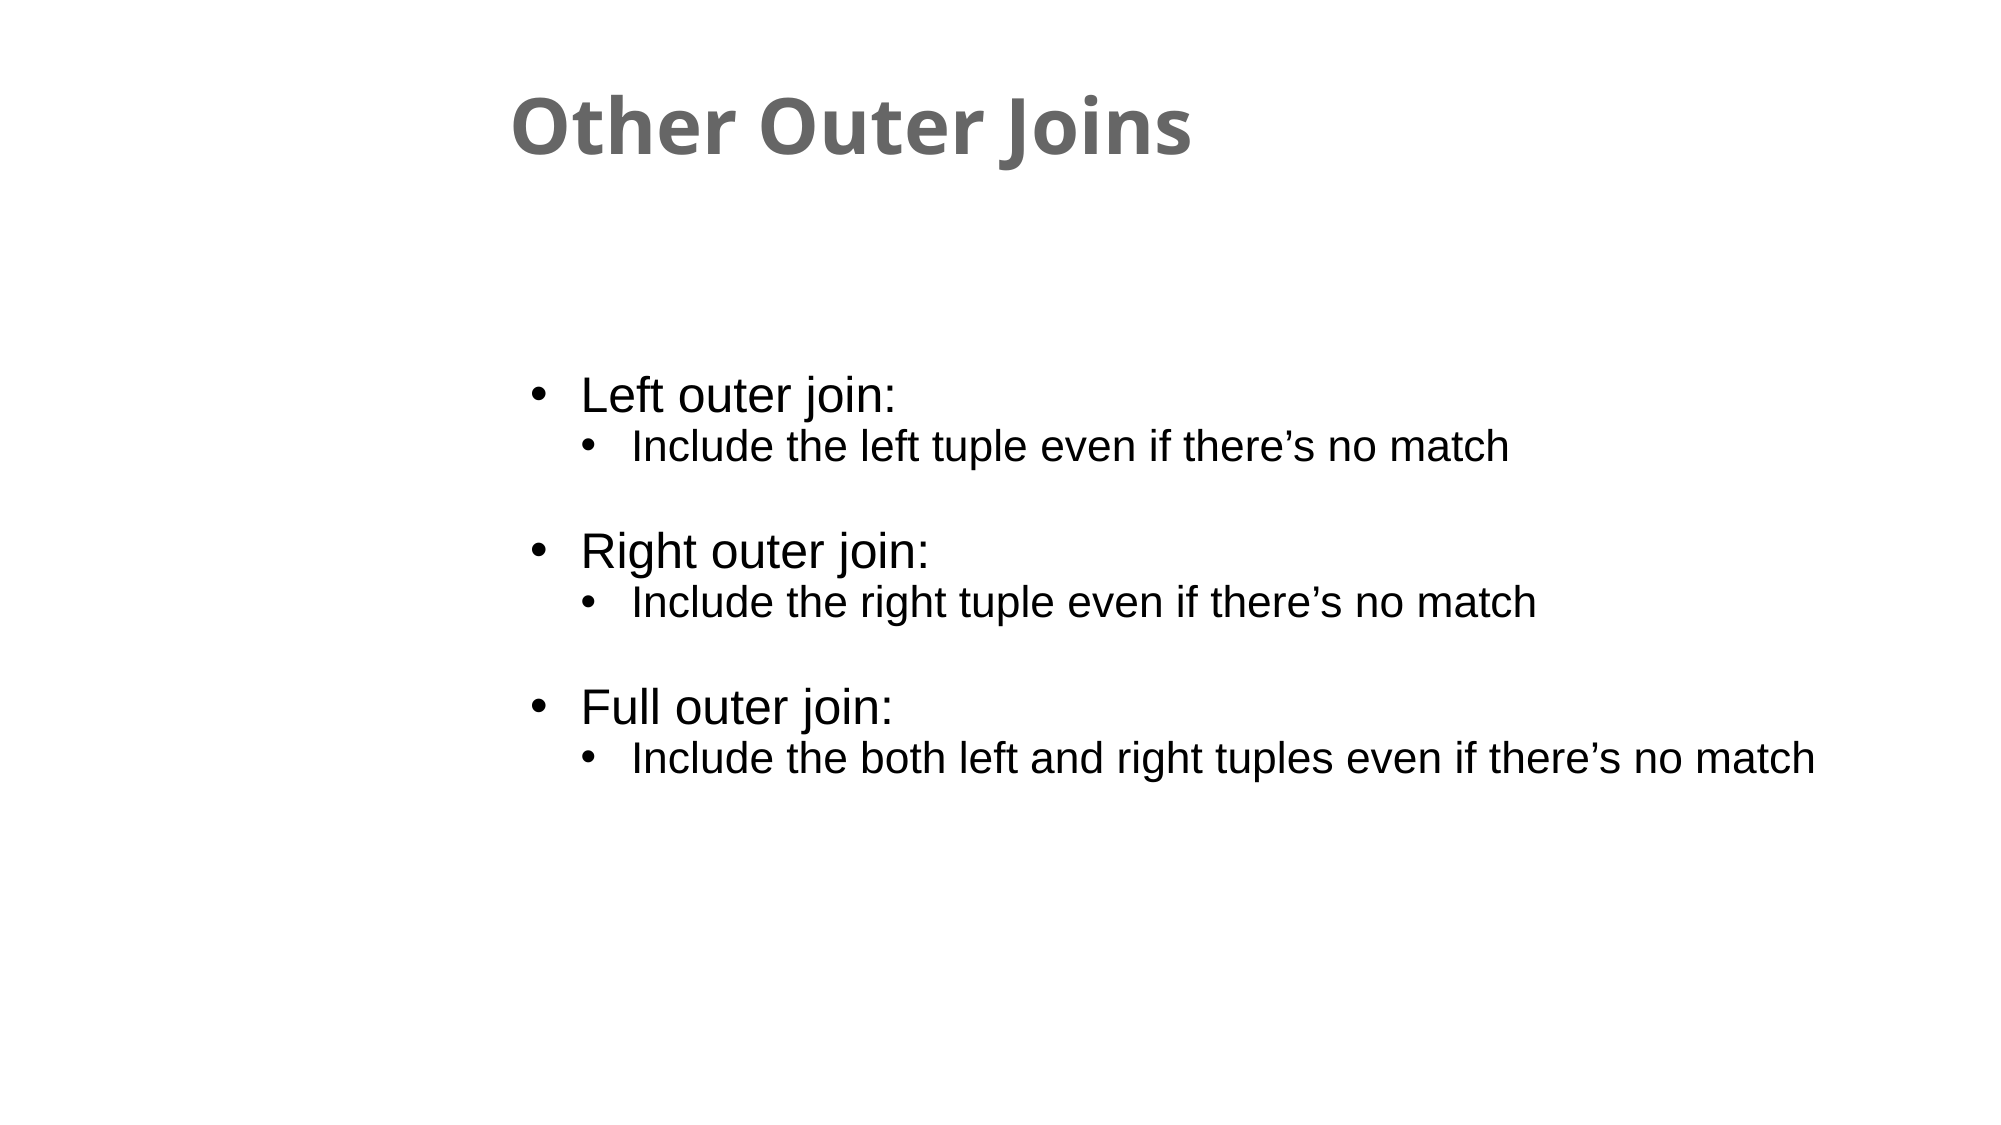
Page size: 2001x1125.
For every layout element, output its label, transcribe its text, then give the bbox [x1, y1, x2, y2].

title Other Outer Joins [489, 56, 1951, 310]
text_box Left outer join: Include the left tuple even if there’s no match Right outer join: Include the right tuple even if there’s no match Full outer join: Include the both left and right tuples even if there’s no match [509, 299, 1950, 1014]
